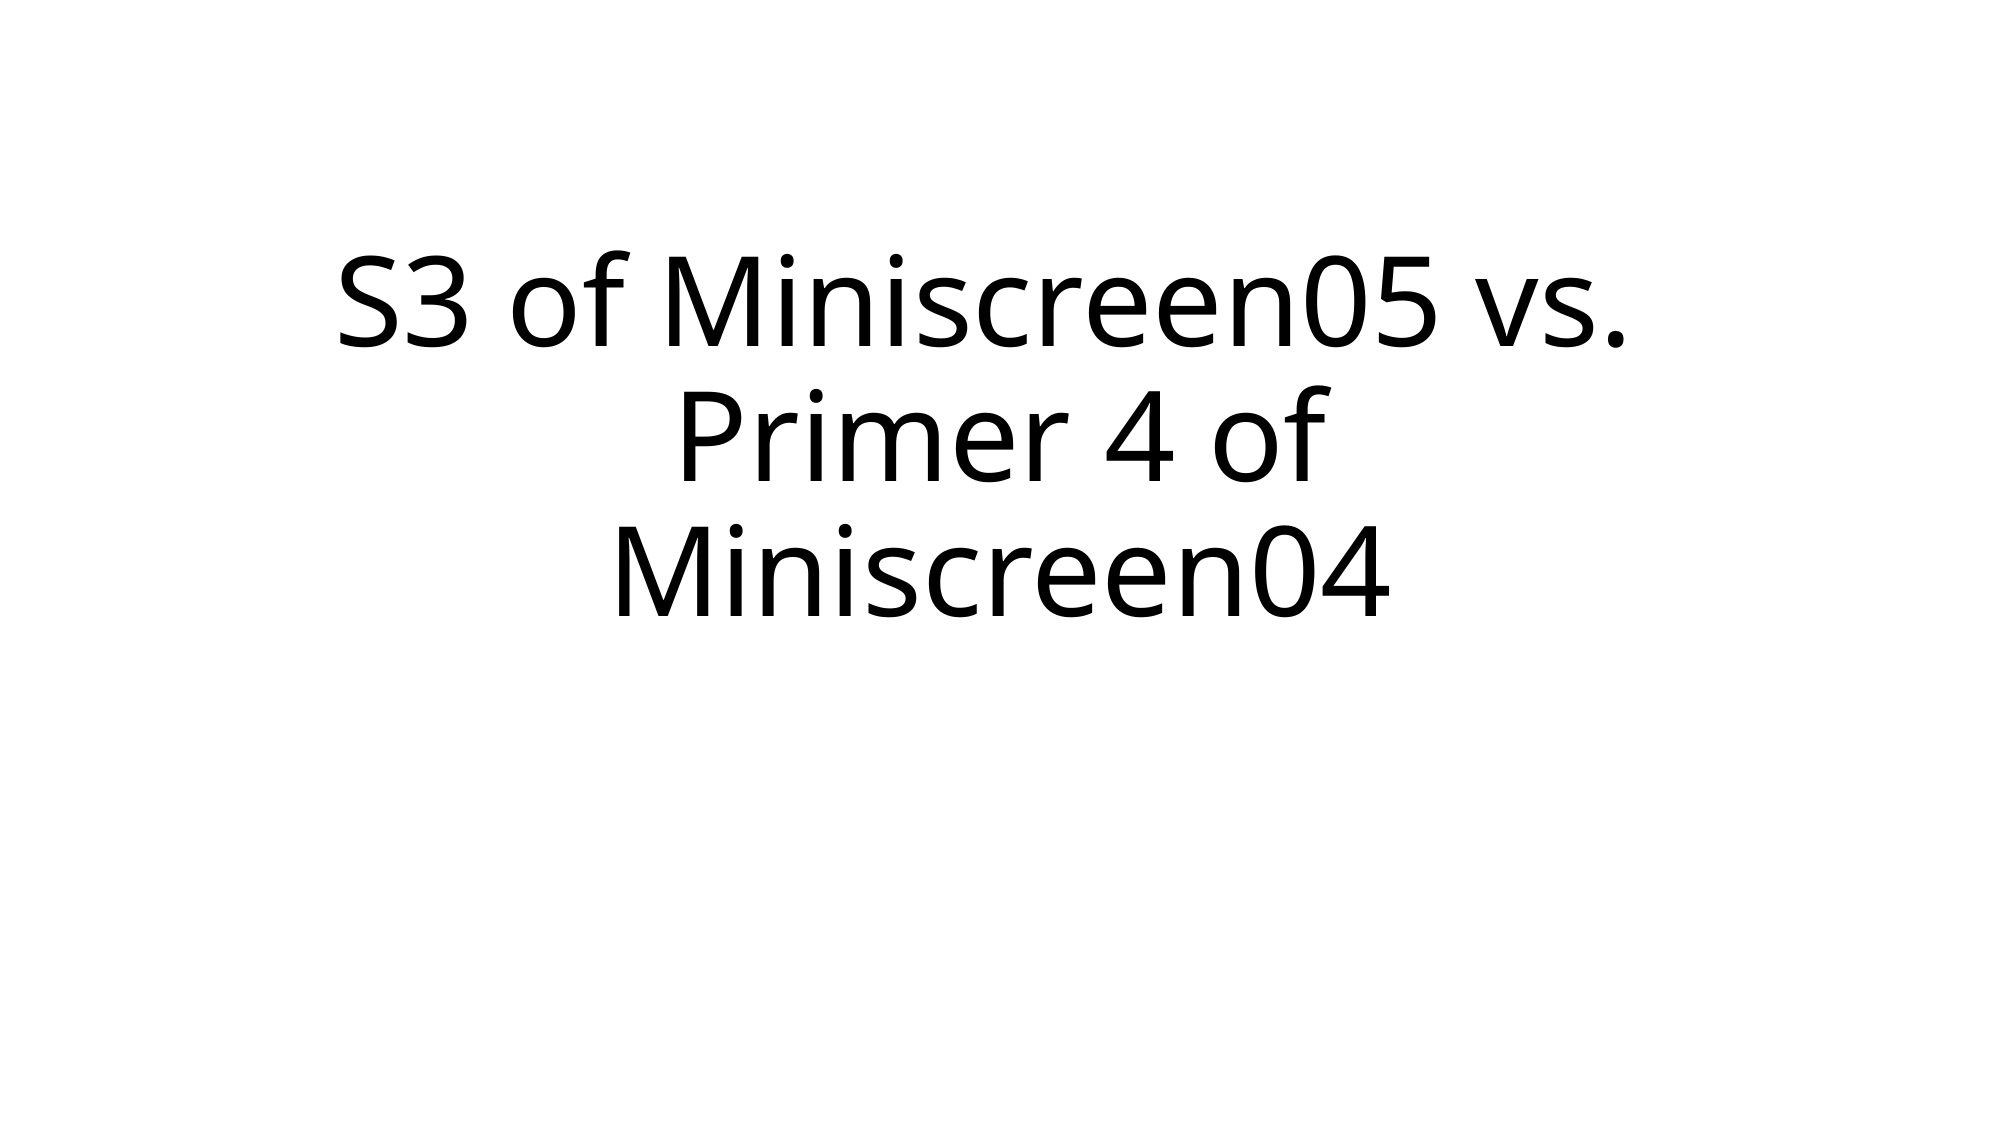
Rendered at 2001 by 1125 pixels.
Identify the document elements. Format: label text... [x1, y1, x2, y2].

title S3 of Miniscreen05 vs. Primer 4 of Miniscreen04 [249, 259, 1750, 652]
